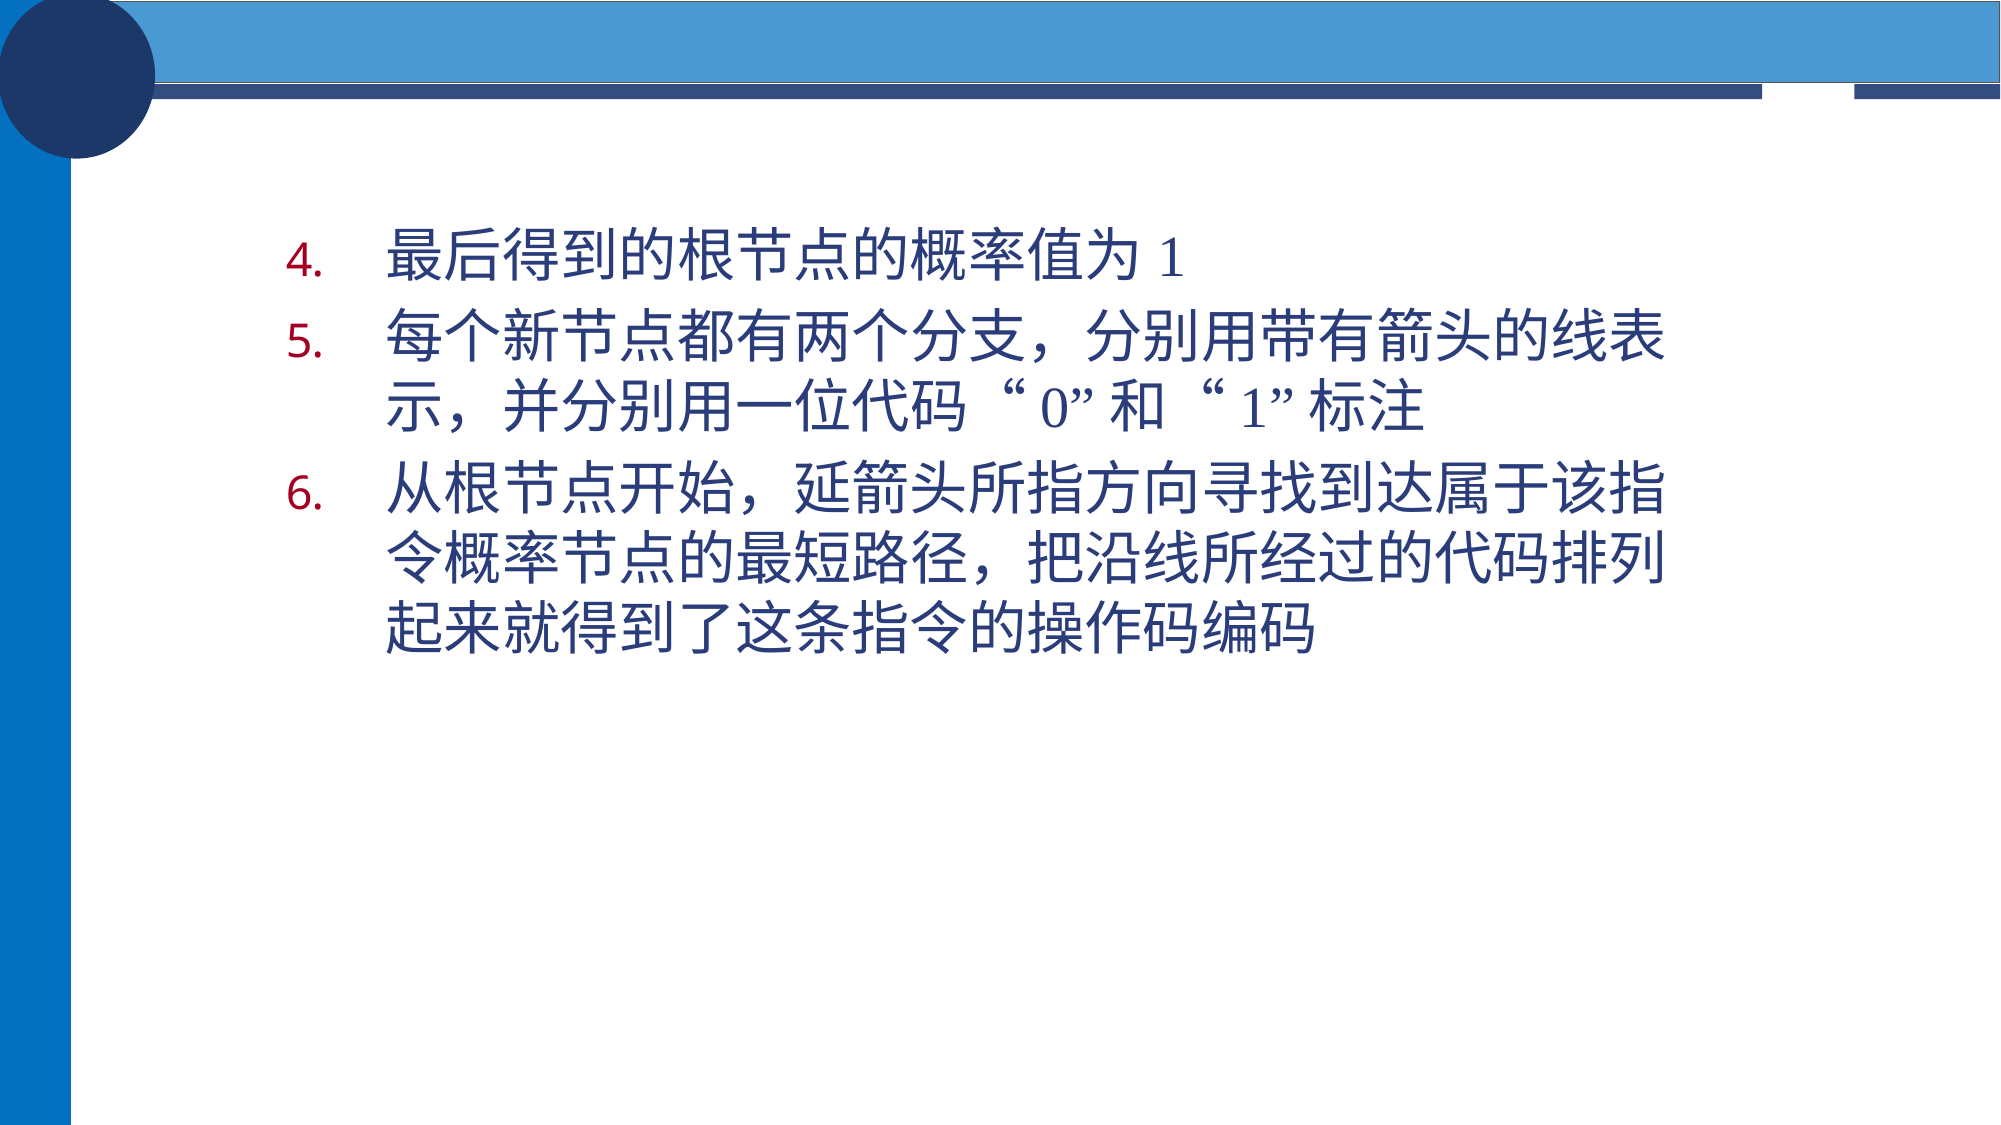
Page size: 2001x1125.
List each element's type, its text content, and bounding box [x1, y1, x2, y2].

list 最后得到的根节点的概率值为1 每个新节点都有两个分支，分别用带有箭头的线表示，并分别用一位代码“0”和“1”标注 从根节点开始，延箭头所指方向寻找到达属于该指令概率节点的最短路径，把沿线所经过的代码排列起来就得到了这条指令的操作码编码 [270, 210, 1685, 835]
